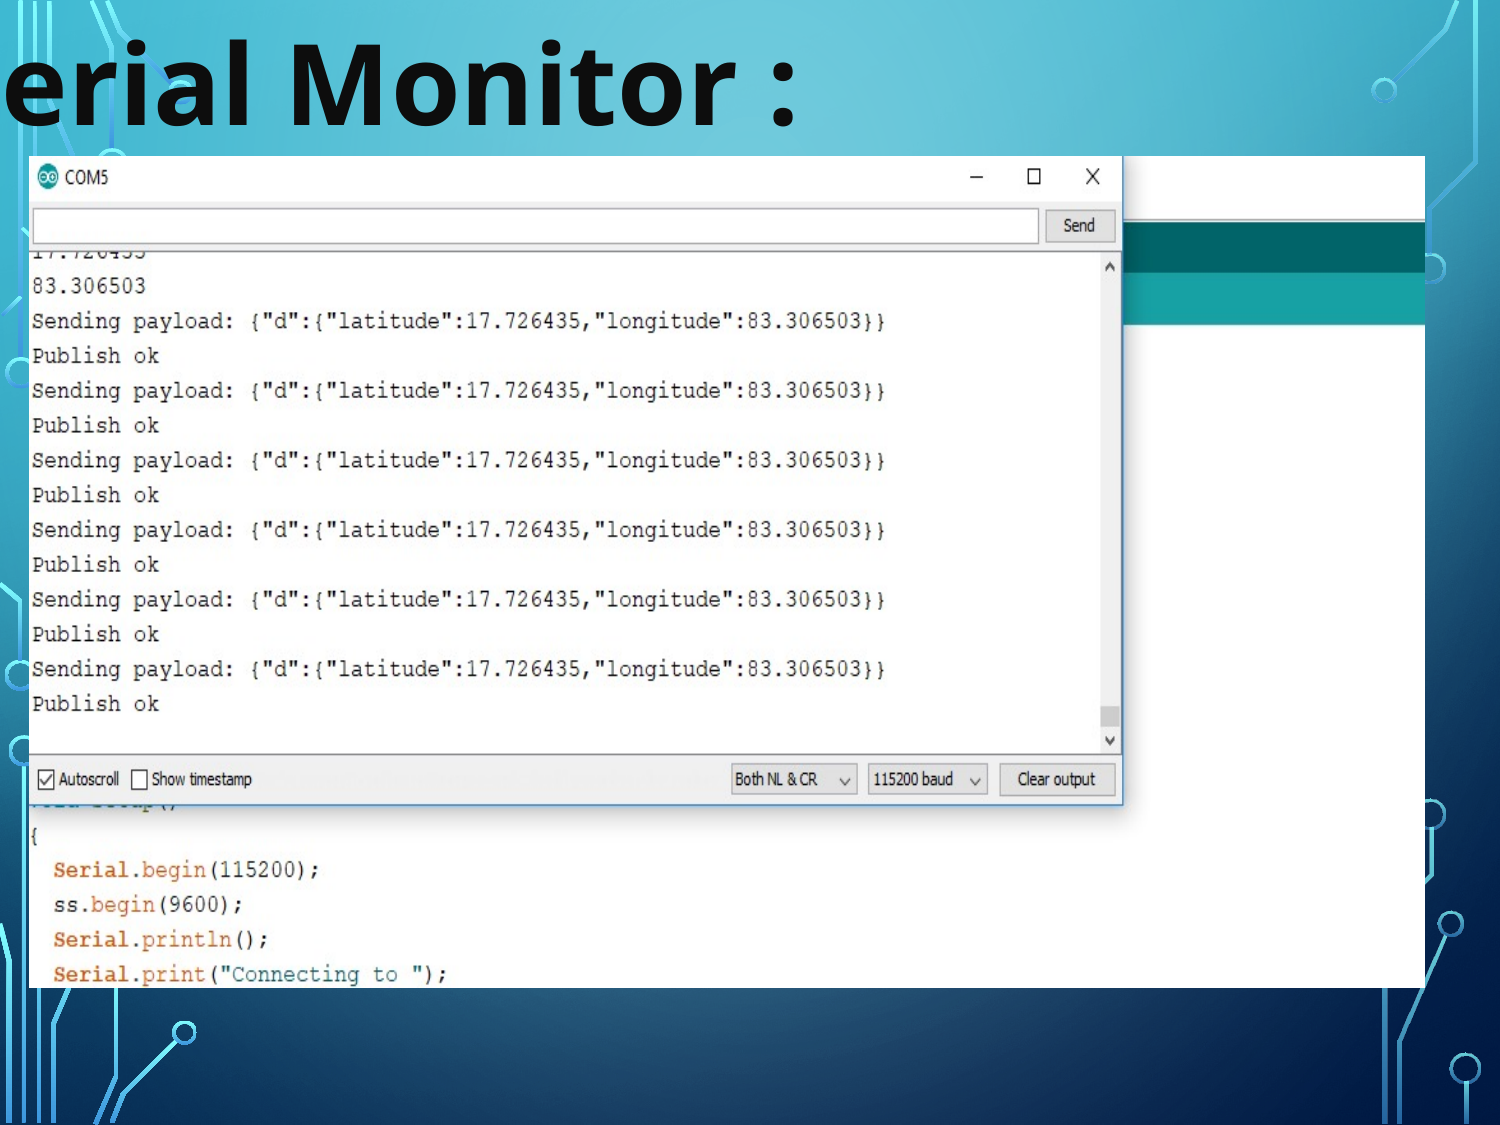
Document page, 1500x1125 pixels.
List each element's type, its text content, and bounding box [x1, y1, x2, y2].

text_box Serial Monitor : [0, 5, 815, 156]
picture [29, 156, 1425, 988]
